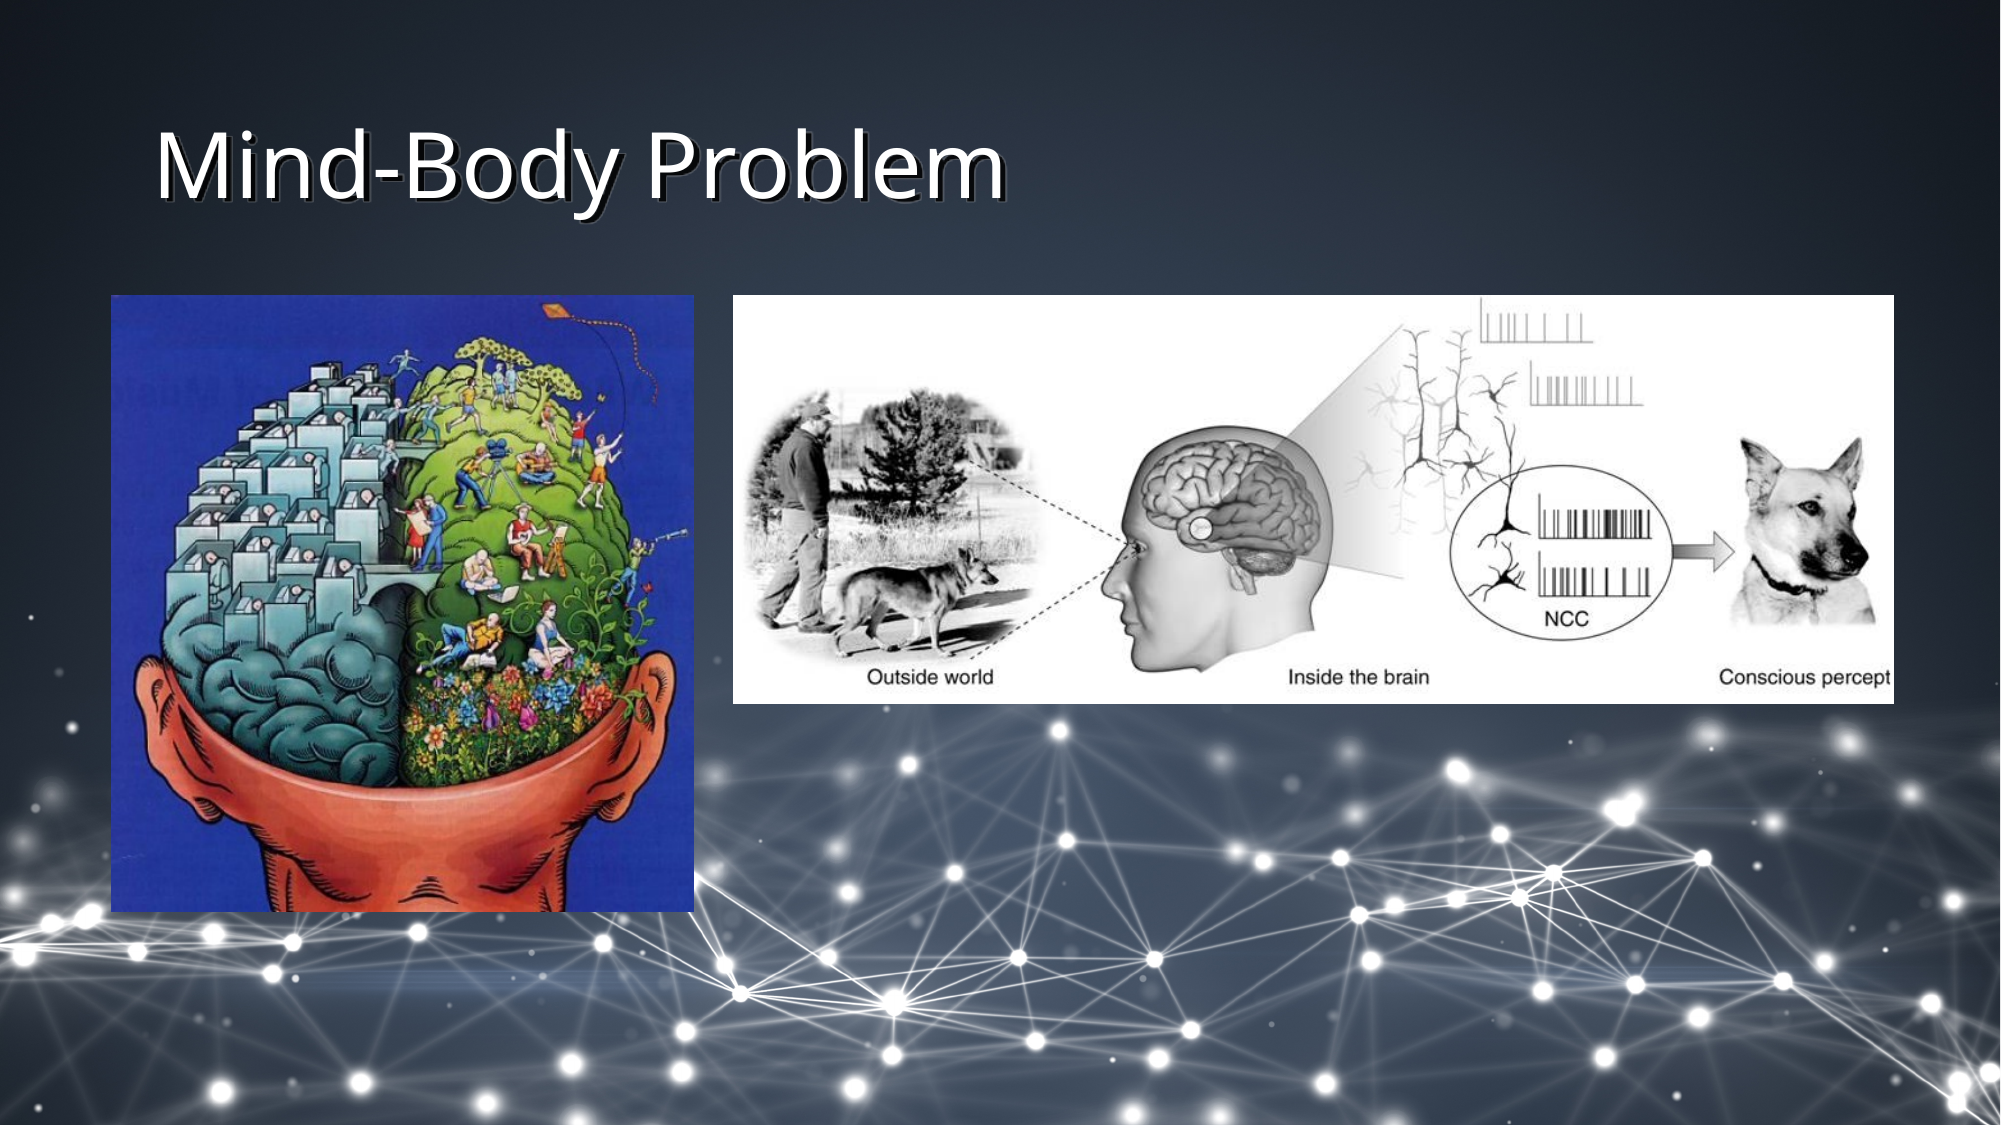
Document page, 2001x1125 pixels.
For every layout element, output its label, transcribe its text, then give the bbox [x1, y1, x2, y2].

title Mind-Body Problem [137, 59, 1863, 278]
picture [0, 0, 2001, 1125]
